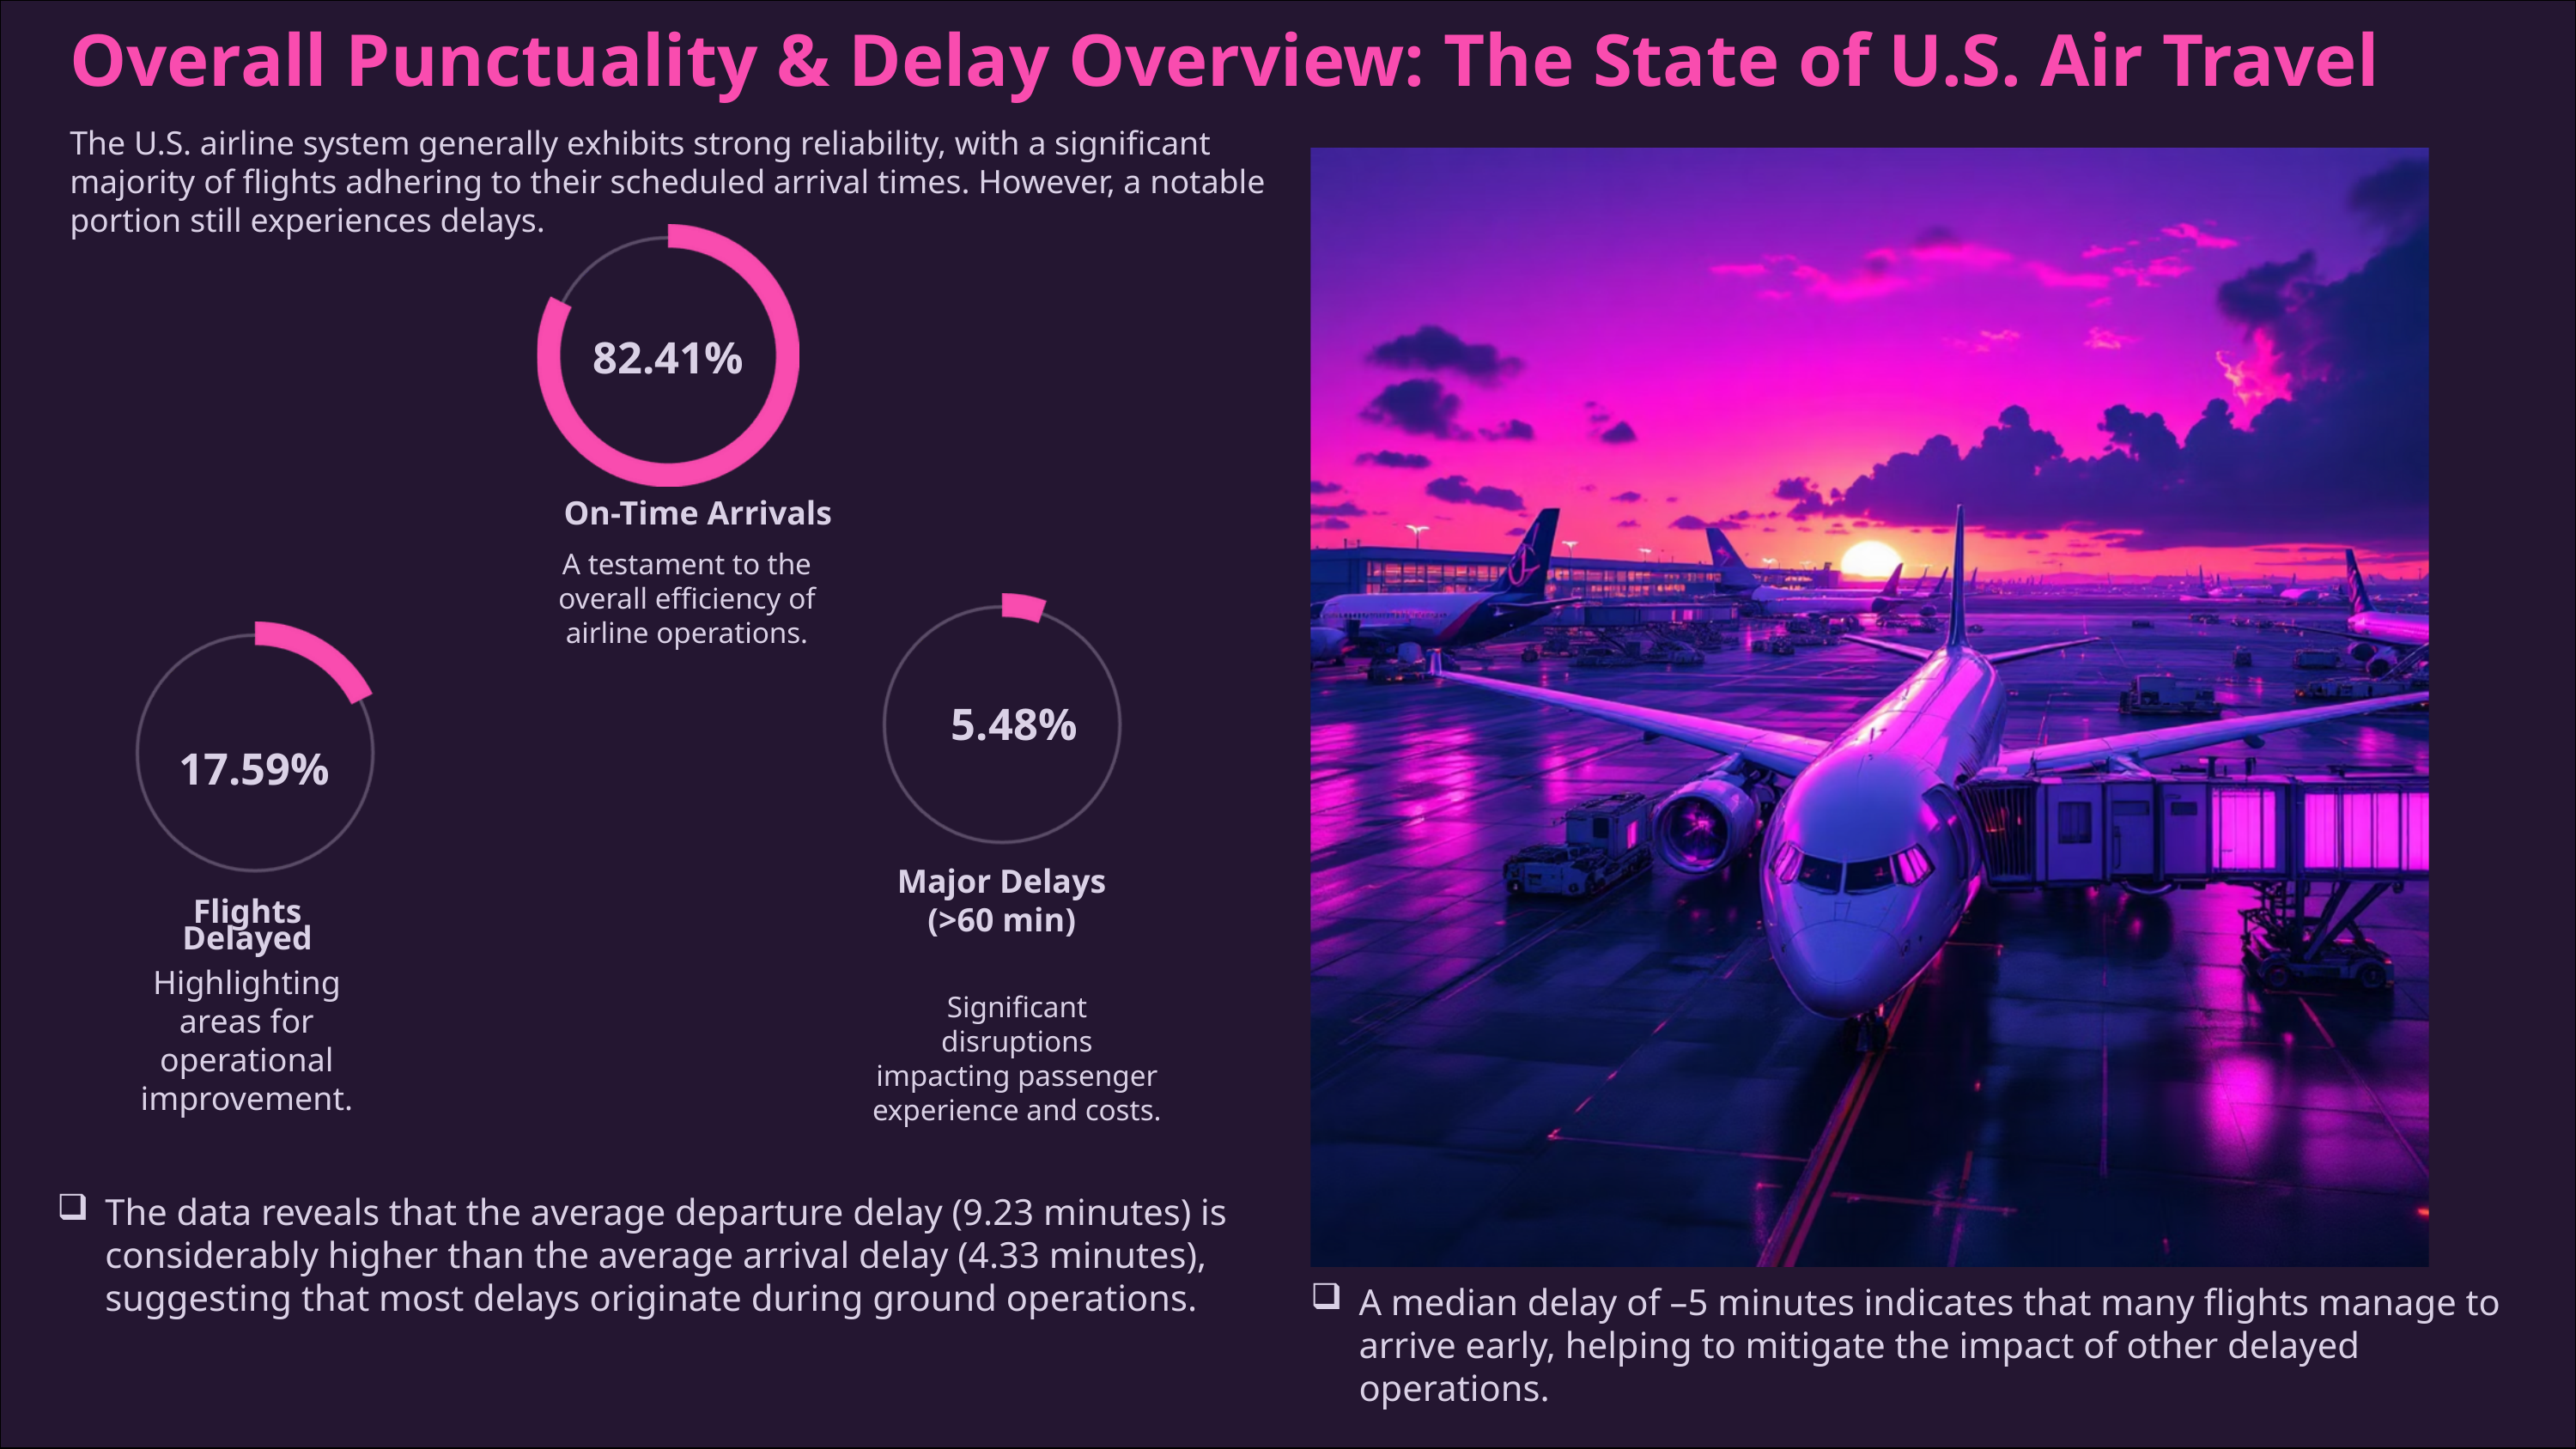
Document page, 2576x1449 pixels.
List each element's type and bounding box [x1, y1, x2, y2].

text_box [0, 0, 2576, 1449]
